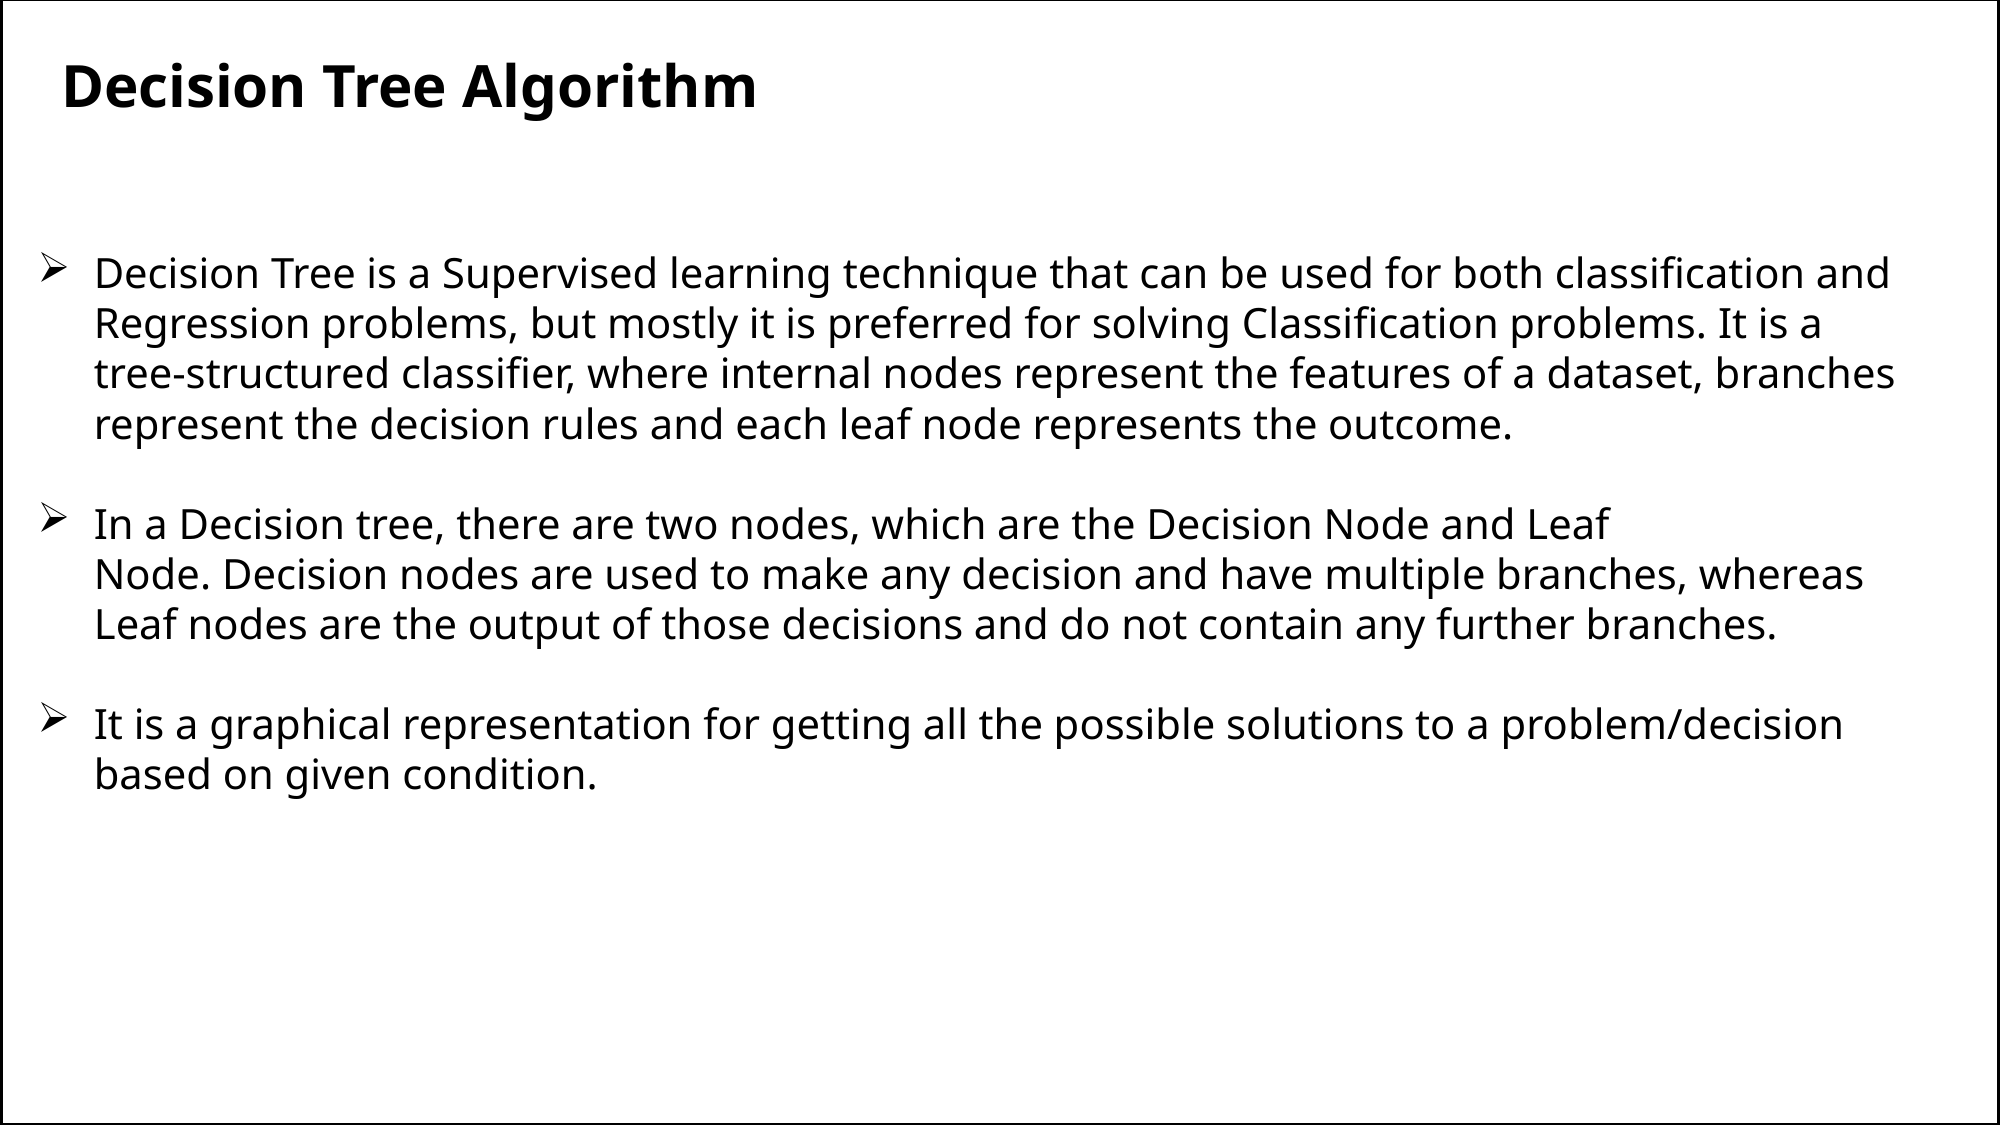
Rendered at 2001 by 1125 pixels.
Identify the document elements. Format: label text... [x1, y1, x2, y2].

text_box Decision Tree Algorithm [46, 41, 1225, 127]
text_box [0, 0, 2000, 1125]
text_box Decision Tree is a Supervised learning technique that can be used for both classification and Regression problems, but mostly it is preferred for solving Classification problems. It is a tree-structured classifier, where internal nodes represent the features of a dataset, branches represent the decision rules and each leaf node represents the outcome. In a Decision tree, there are two nodes, which are the Decision Node and Leaf Node. Decision nodes are used to make any decision and have multiple branches, whereas Leaf nodes are the output of those decisions and do not contain any further branches. It is a graphical representation for getting all the possible solutions to a problem/decision based on given condition. [22, 149, 1930, 955]
